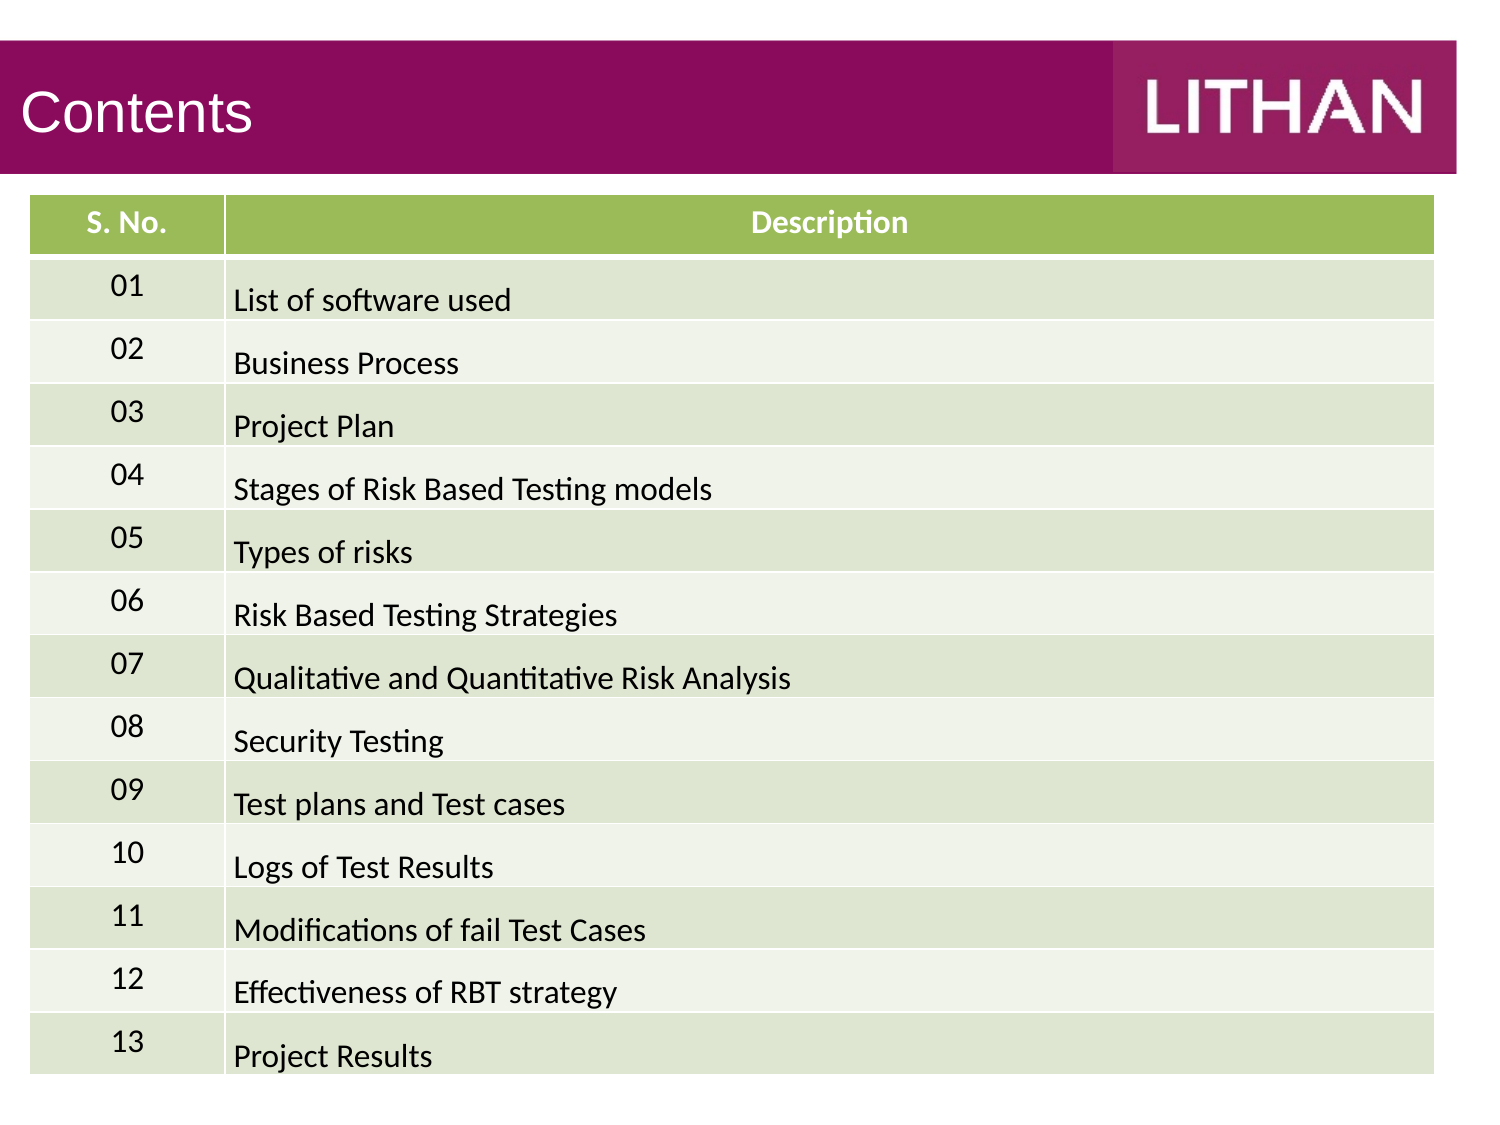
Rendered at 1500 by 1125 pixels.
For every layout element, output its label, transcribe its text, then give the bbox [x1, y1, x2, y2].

table_cell 11 [30, 887, 224, 948]
table_cell 02 [30, 321, 224, 382]
table_cell Stages of Risk Based Testing models [226, 447, 1434, 508]
table_cell 05 [30, 510, 224, 571]
table_cell Test plans and Test cases [226, 761, 1434, 823]
table_cell List of software used [226, 260, 1434, 319]
table_cell 08 [30, 698, 224, 760]
table_header S. No. [30, 195, 224, 254]
table_cell Project Plan [226, 384, 1434, 445]
table_cell Logs of Test Results [226, 824, 1434, 886]
table_cell 09 [30, 761, 224, 823]
title Contents [5, 190, 901, 247]
table_cell 01 [30, 260, 224, 319]
table_cell Qualitative and Quantitative Risk Analysis [226, 635, 1434, 697]
table_cell 10 [30, 824, 224, 886]
table_cell Business Process [226, 321, 1434, 382]
table_cell 04 [30, 447, 224, 508]
table_cell Types of risks [226, 510, 1434, 571]
table_header Description [226, 195, 1434, 254]
table_cell 12 [30, 950, 224, 1011]
table_cell Risk Based Testing Strategies [226, 573, 1434, 634]
table_cell Security Testing [226, 698, 1434, 760]
table_cell Modifications of fail Test Cases [226, 887, 1434, 948]
table_cell 07 [30, 635, 224, 697]
table_cell 06 [30, 573, 224, 634]
table_cell Project Results [226, 1013, 1434, 1074]
table_cell 13 [30, 1013, 224, 1074]
table_cell Effectiveness of RBT strategy [226, 950, 1434, 1011]
table_cell 03 [30, 384, 224, 445]
text_box Contents [5, 66, 1104, 152]
picture [0, 37, 1460, 178]
